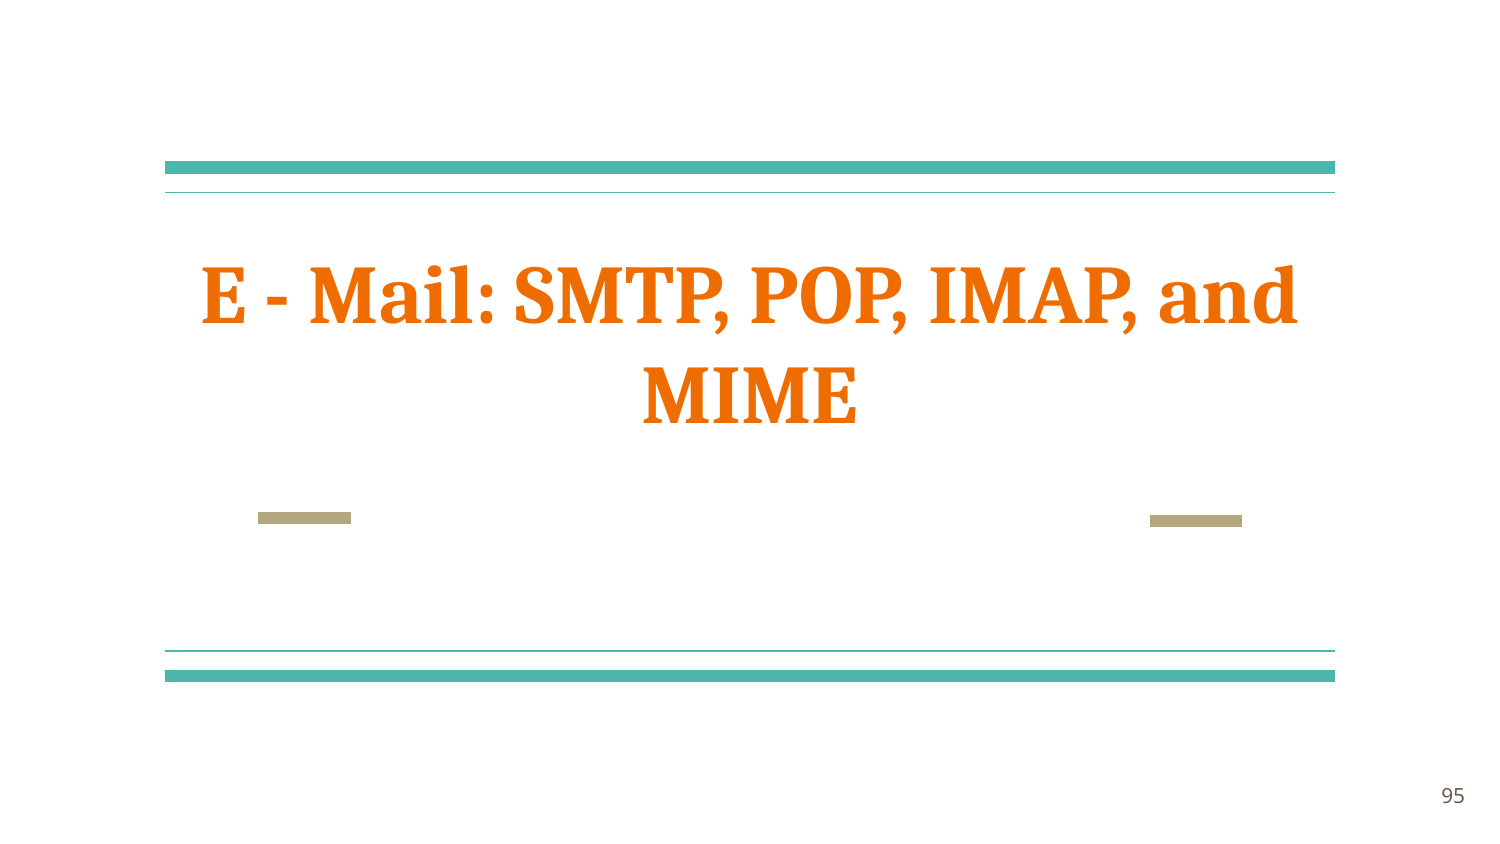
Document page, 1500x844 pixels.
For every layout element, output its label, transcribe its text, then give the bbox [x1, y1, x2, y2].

slide_number ‹#› [1389, 764, 1480, 830]
title E - Mail: SMTP, POP, IMAP, and MIME [164, 287, 1336, 456]
